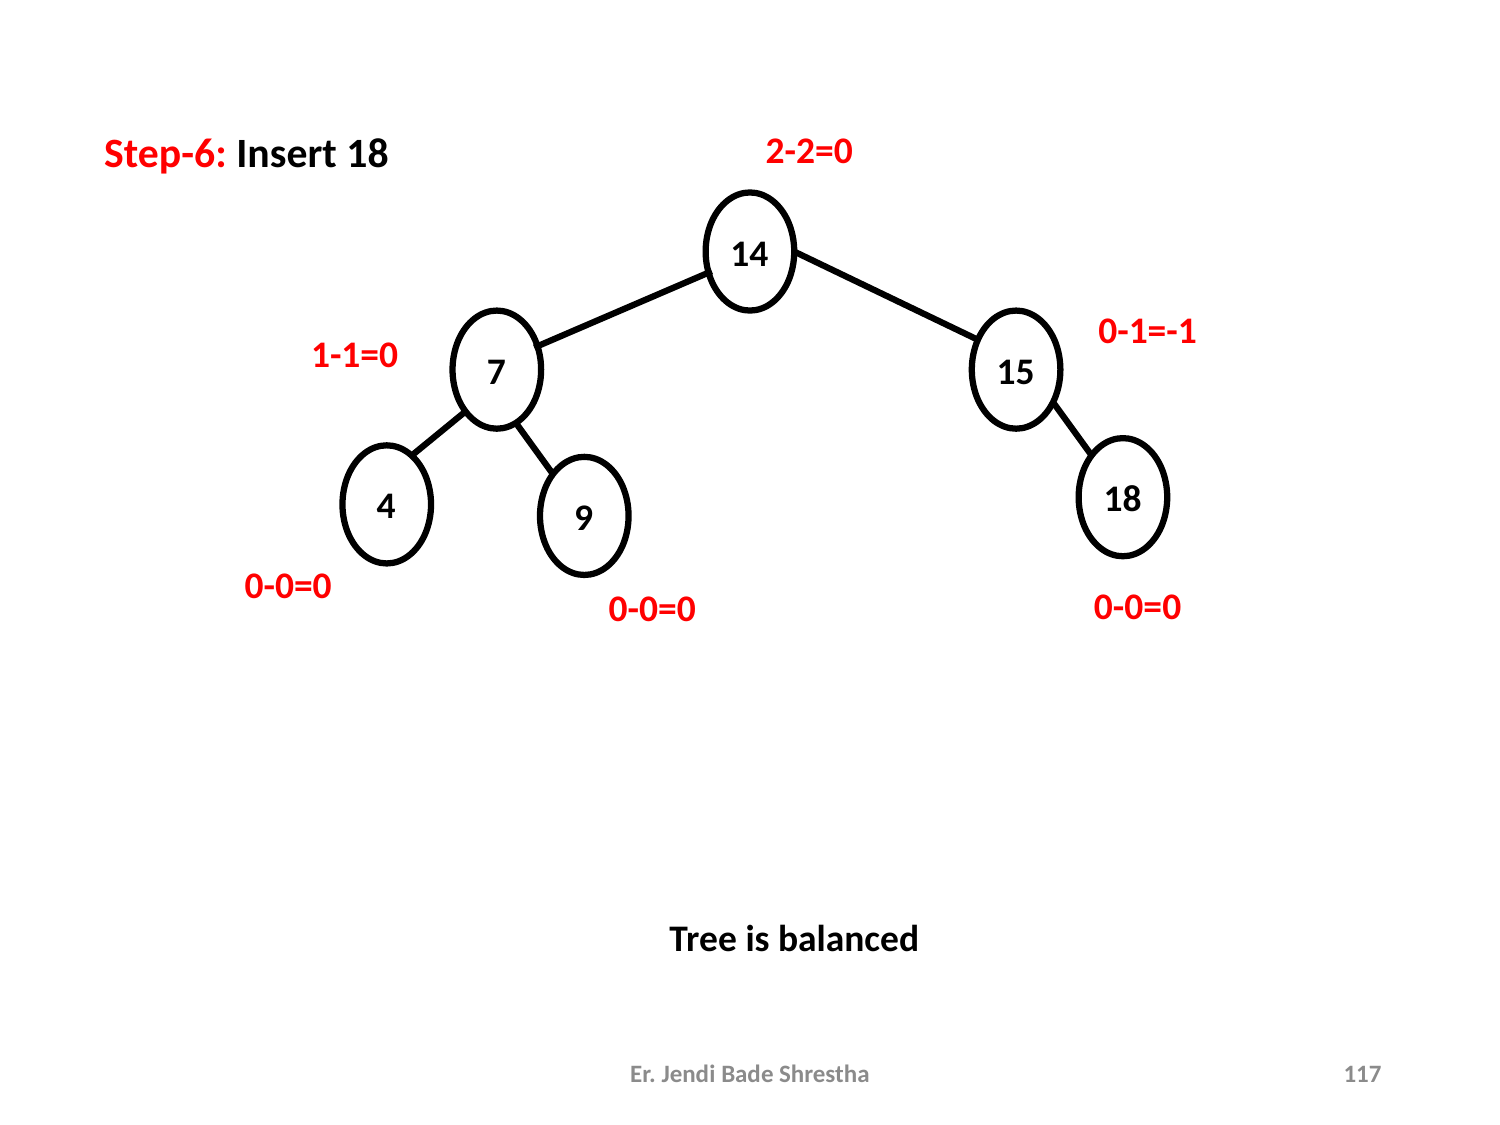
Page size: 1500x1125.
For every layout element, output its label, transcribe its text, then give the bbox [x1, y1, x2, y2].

text_box 1-1=0 [262, 322, 447, 383]
text_box [456, 400, 538, 431]
text_box 0-1=-1 [1058, 298, 1238, 358]
text_box [346, 443, 428, 474]
text_box [983, 308, 1057, 339]
text_box [1083, 436, 1163, 466]
text_box 0-0=0 [1051, 574, 1224, 634]
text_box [533, 270, 712, 348]
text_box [794, 251, 978, 340]
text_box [411, 411, 466, 456]
text_box 2-2=0 [600, 118, 868, 179]
text_box 15 [971, 339, 1060, 400]
text_box Tree is balanced [654, 906, 1138, 966]
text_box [1053, 403, 1092, 456]
text_box 9 [540, 485, 628, 546]
text_box [430, 482, 434, 527]
text_box [709, 190, 791, 221]
text_box 4 [342, 474, 430, 534]
text_box 7 [452, 339, 541, 400]
text_box [346, 534, 428, 553]
text_box 18 [1078, 466, 1167, 527]
slide_number 117 [1059, 1042, 1397, 1103]
text_box [717, 281, 788, 313]
text_box 0-0=0 [541, 576, 764, 636]
text_box 14 [705, 221, 794, 281]
text_box [543, 546, 625, 576]
text_box [456, 308, 528, 339]
text_box 0-0=0 [137, 553, 439, 614]
text_box [544, 454, 625, 485]
footer Er. Jendi Bade Shrestha [496, 1042, 1004, 1103]
text_box Step-6: Insert 18 [89, 118, 466, 184]
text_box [515, 422, 554, 475]
text_box [975, 400, 1057, 431]
text_box [1082, 527, 1164, 559]
